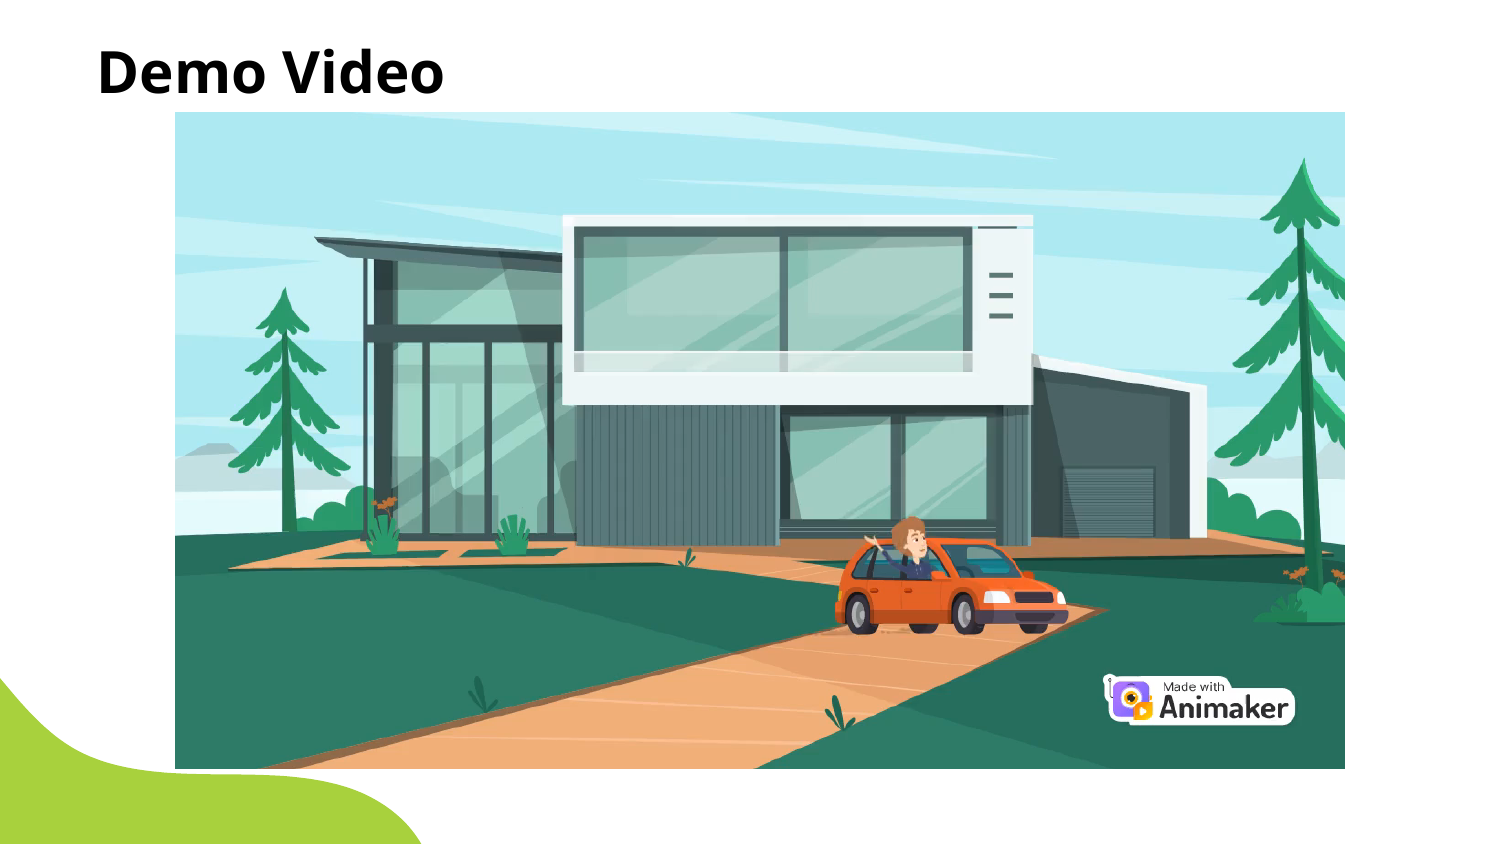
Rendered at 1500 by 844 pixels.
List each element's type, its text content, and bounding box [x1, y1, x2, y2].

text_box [174, 110, 1346, 770]
title Demo Video [81, 29, 1345, 112]
